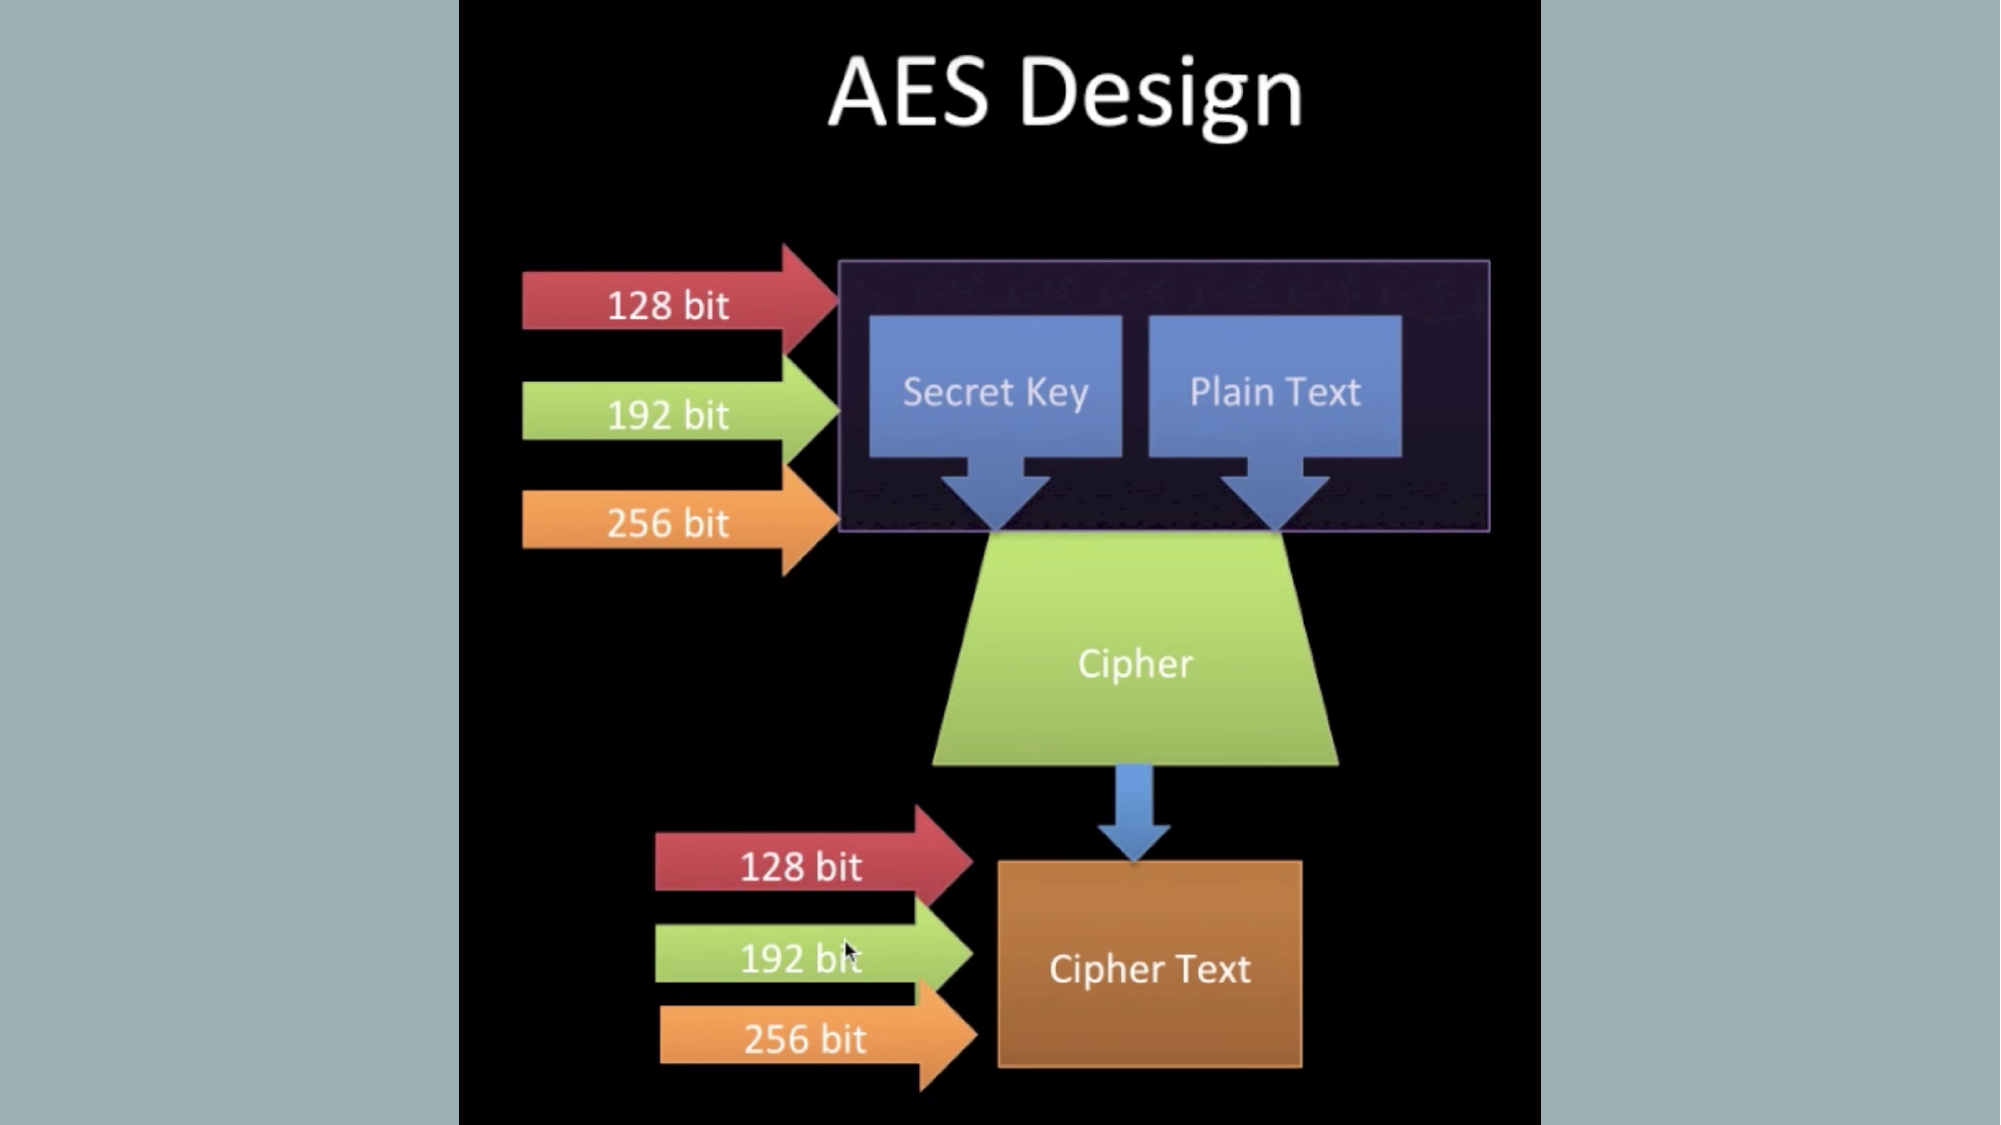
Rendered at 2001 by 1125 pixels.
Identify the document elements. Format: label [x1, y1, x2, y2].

picture [459, 0, 1541, 1125]
